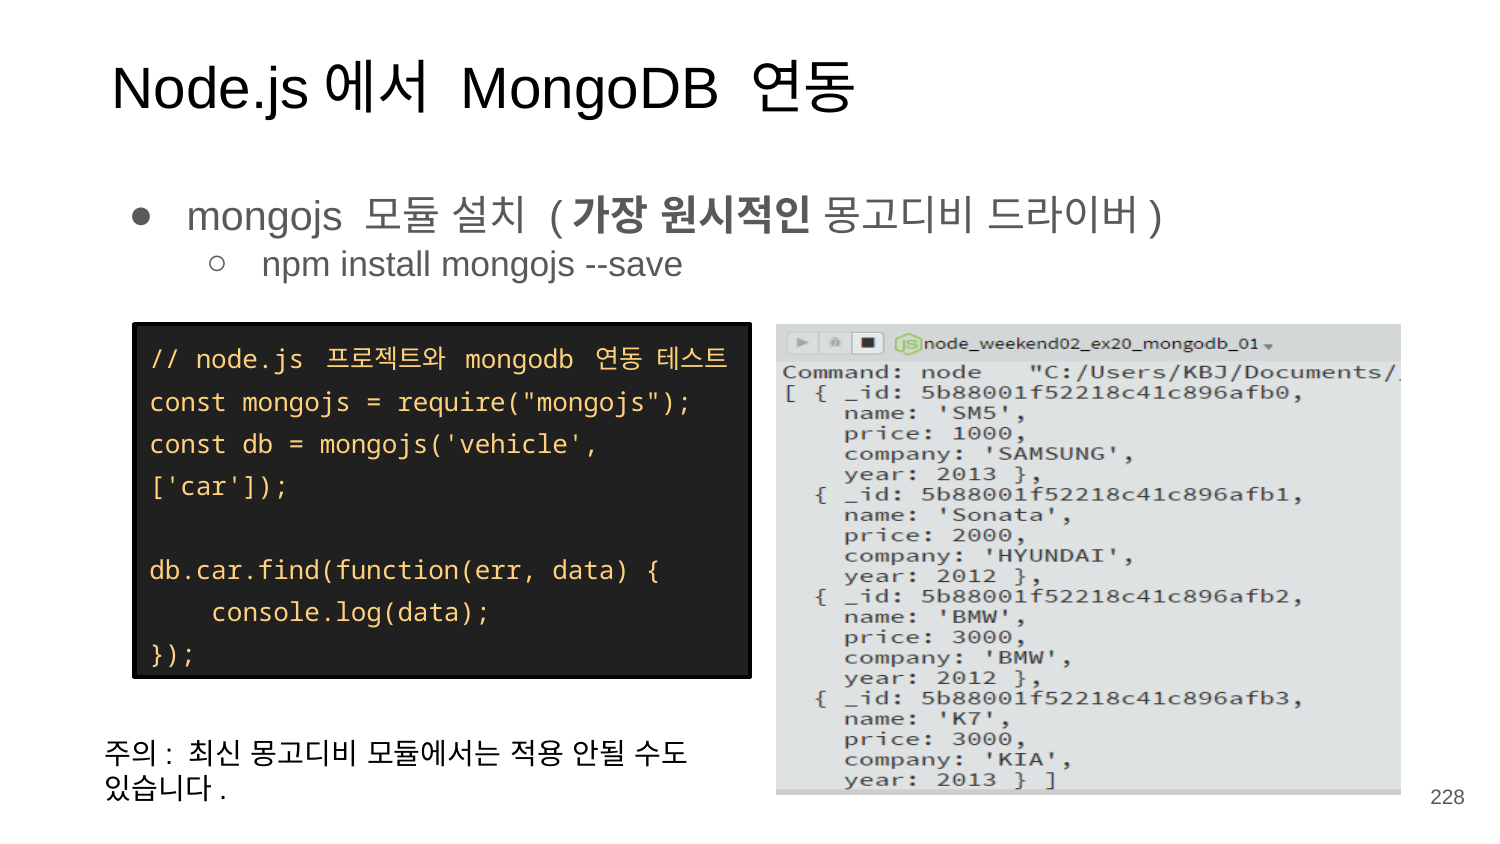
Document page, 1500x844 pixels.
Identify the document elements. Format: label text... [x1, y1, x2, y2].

picture [776, 324, 1401, 795]
list mongojs 모듈 설치 (가장 원시적인 몽고디비 드라이버) npm install mongojs --save [96, 171, 1350, 303]
text_box // node.js 프로젝트와 mongodb 연동 테스트 const mongojs = require("mongojs"); const db = mongojs('vehicle', ['car']); db.car.find(function(err, data) { console.log(data); }); [134, 324, 750, 677]
slide_number 228 [1389, 764, 1480, 830]
text_box 주의: 최신 몽고디비 모듈에서는 적용 안될 수도 있습니다. [89, 719, 721, 820]
title Node.js에서 MongoDB 연동 [96, 35, 1500, 151]
